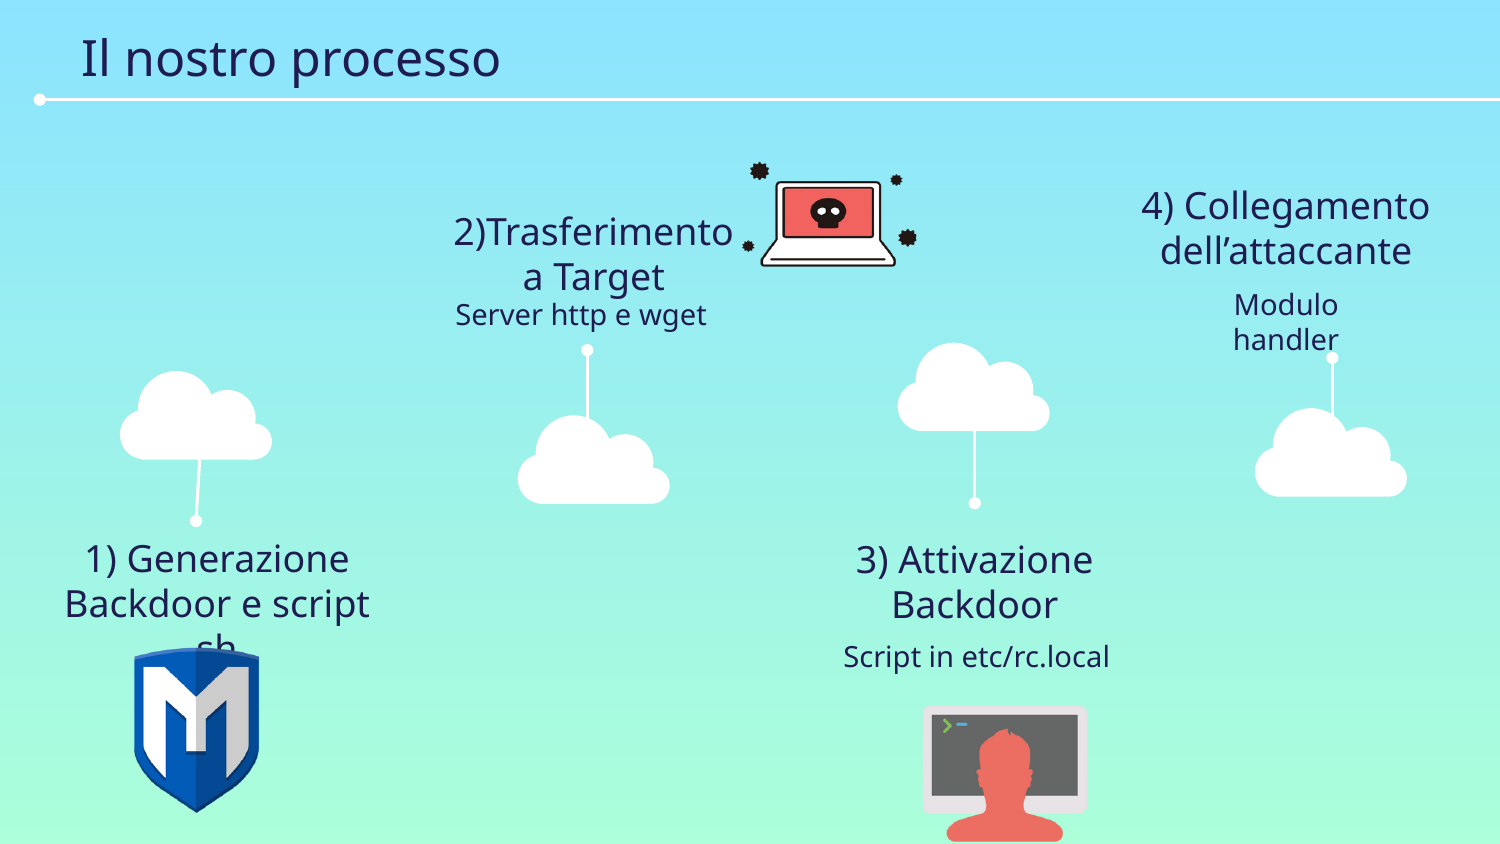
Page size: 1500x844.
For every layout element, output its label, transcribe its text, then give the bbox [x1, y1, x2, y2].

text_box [976, 432, 981, 498]
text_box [195, 445, 201, 522]
list Script in etc/rc.local [788, 623, 1166, 730]
text_box [919, 688, 1090, 844]
text_box [106, 640, 286, 820]
text_box [742, 135, 917, 293]
list Server http e wget [420, 281, 743, 387]
text_box [1254, 408, 1407, 497]
text_box [119, 370, 272, 460]
title 4) Collegamento dell’attaccante [1064, 167, 1500, 256]
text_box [1334, 378, 1340, 409]
title 1) Generazione Backdoor e script sh [23, 519, 411, 609]
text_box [968, 432, 973, 499]
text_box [1334, 409, 1340, 420]
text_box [589, 387, 593, 409]
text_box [589, 409, 593, 419]
list Modulo handler [1165, 271, 1407, 378]
title Il nostro processo [66, 11, 1065, 101]
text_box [1325, 378, 1331, 413]
title 2)Trasferimento a Target [425, 192, 742, 282]
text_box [580, 387, 585, 416]
text_box [897, 342, 1050, 432]
text_box [517, 415, 670, 504]
title 3) Attivazione Backdoor [800, 520, 1149, 610]
